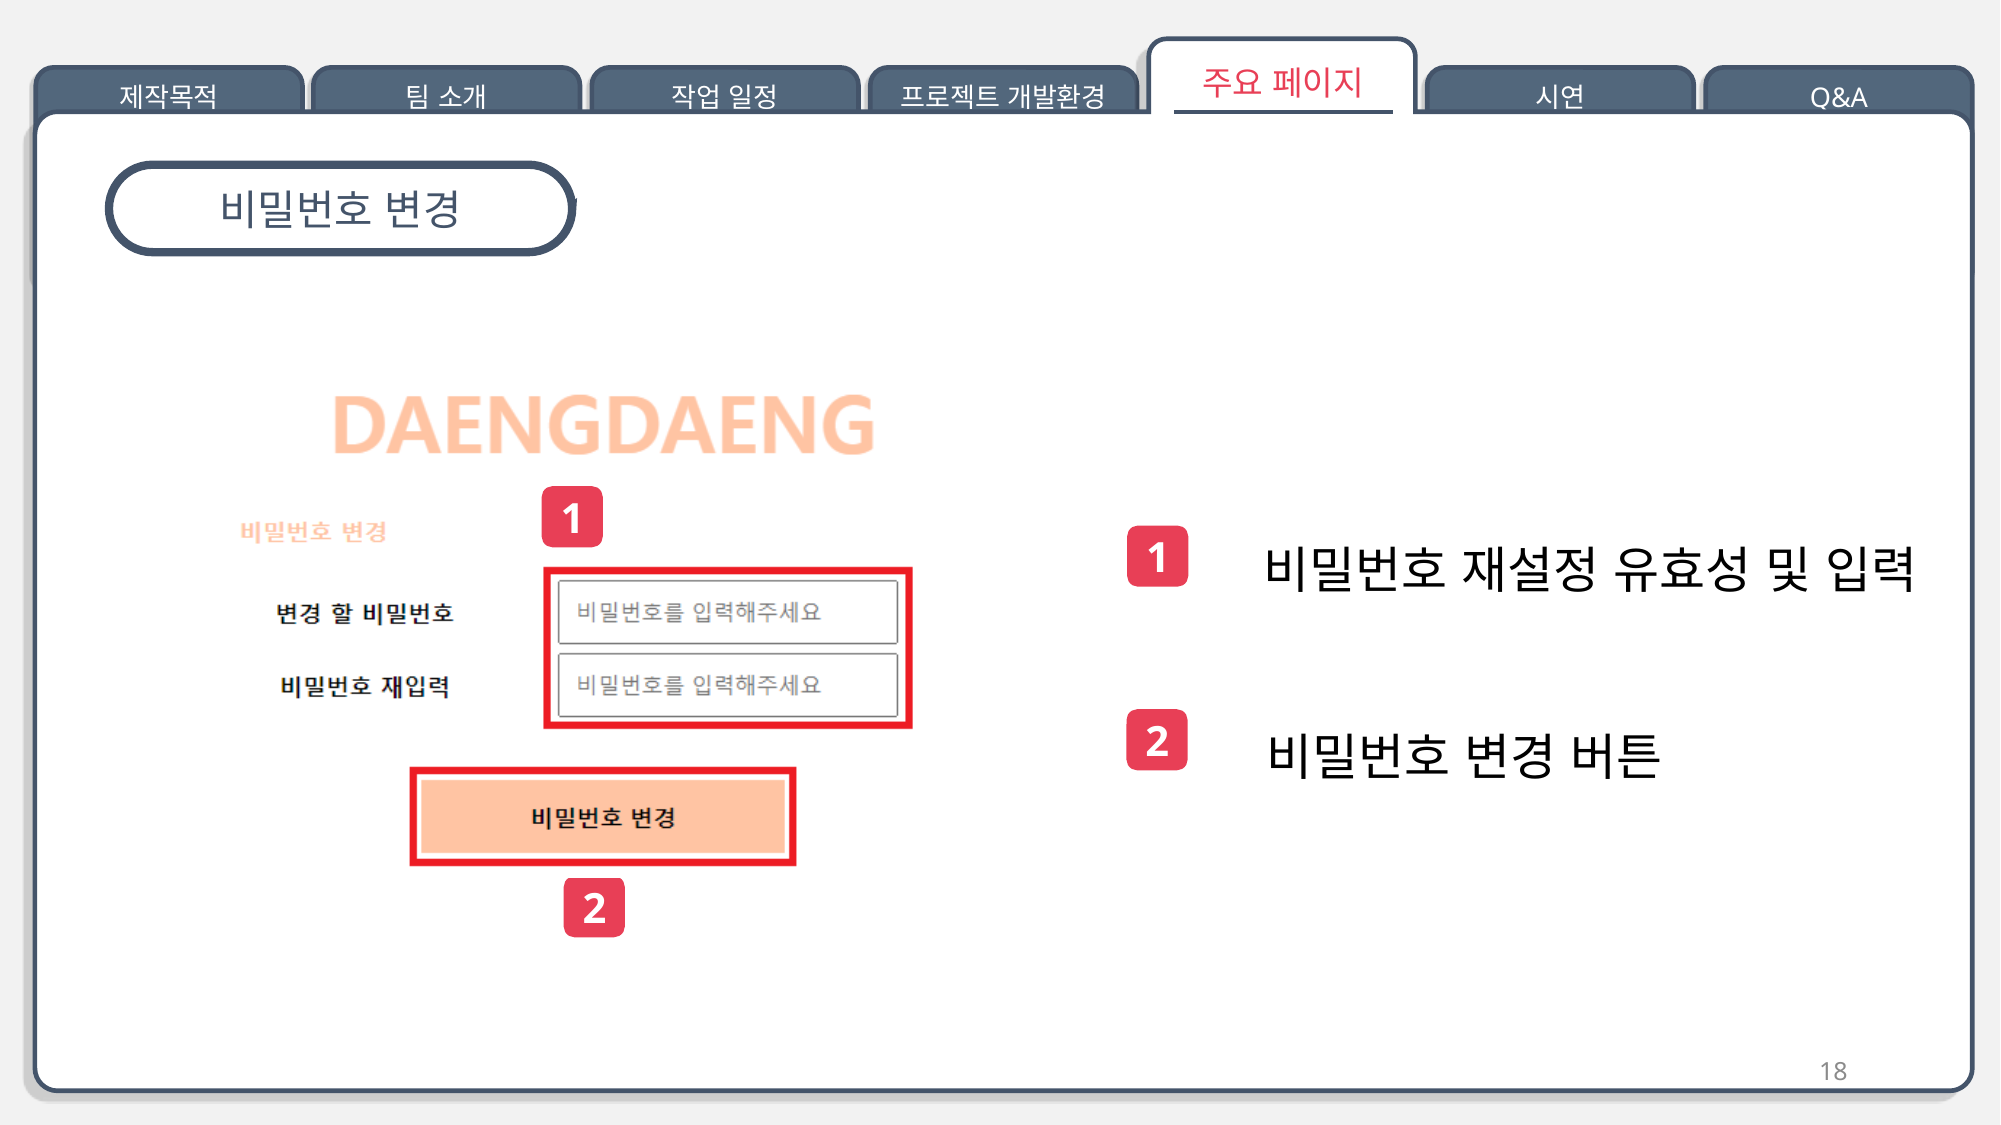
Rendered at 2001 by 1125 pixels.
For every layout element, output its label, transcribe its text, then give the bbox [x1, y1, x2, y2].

slide_number 18 [1412, 1042, 1863, 1103]
text_box 주요 페이지 [1165, 54, 1401, 110]
text_box 2 [563, 878, 625, 938]
text_box 작업 일정 [590, 66, 860, 110]
picture [202, 376, 958, 878]
text_box [33, 37, 1974, 1092]
text_box 비밀번호 재설정 유효성 및 입력 [1248, 531, 1945, 607]
text_box 1 [1127, 525, 1189, 587]
text_box 팀 소개 [312, 66, 582, 110]
text_box 2 [1126, 709, 1188, 771]
text_box 프로젝트 개발환경 [869, 66, 1137, 110]
text_box 시연 [1426, 66, 1695, 110]
text_box 비밀번호 변경 버튼 [1251, 718, 1945, 794]
text_box Q&A [1704, 66, 1974, 130]
text_box 비밀번호 변경 [108, 164, 573, 253]
text_box 제작목적 [34, 66, 304, 123]
